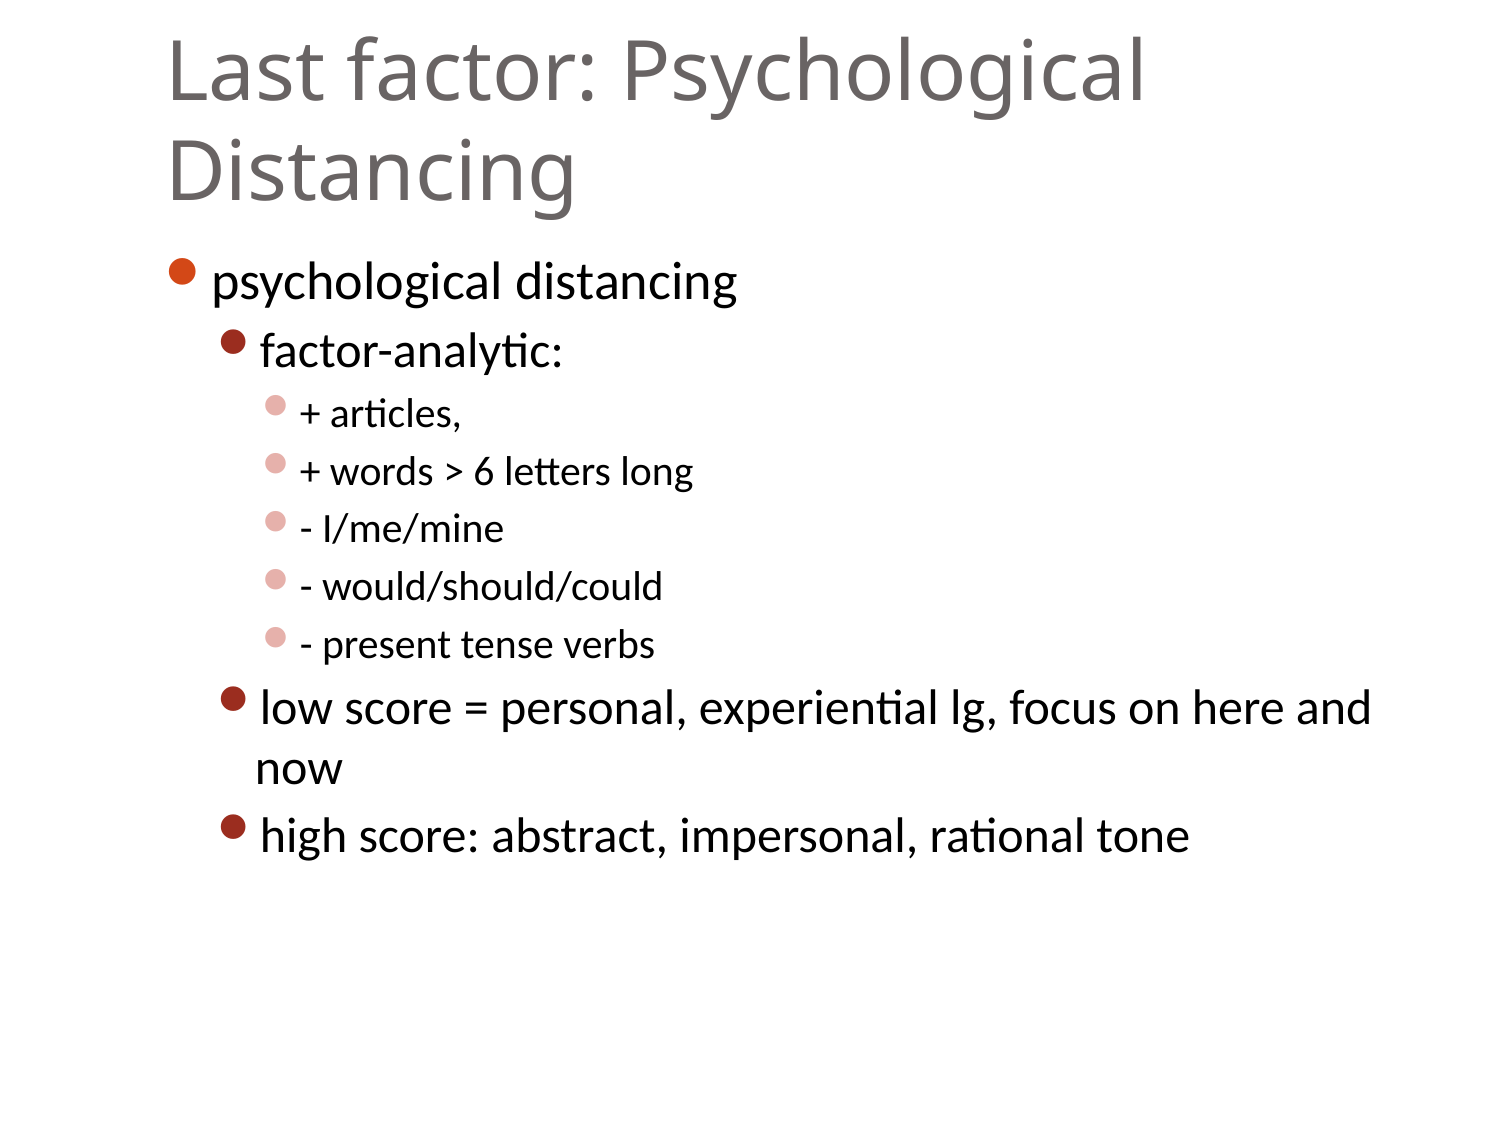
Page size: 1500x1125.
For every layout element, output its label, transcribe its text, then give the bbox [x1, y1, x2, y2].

title Last factor: Psychological Distancing [149, 44, 1426, 233]
list psychological distancing factor-analytic: + articles, + words > 6 letters long - I/me/mine - would/should/could - present tense verbs low score = personal, experiential lg, focus on here and now high score: abstract, impersonal, rational tone [149, 237, 1426, 988]
